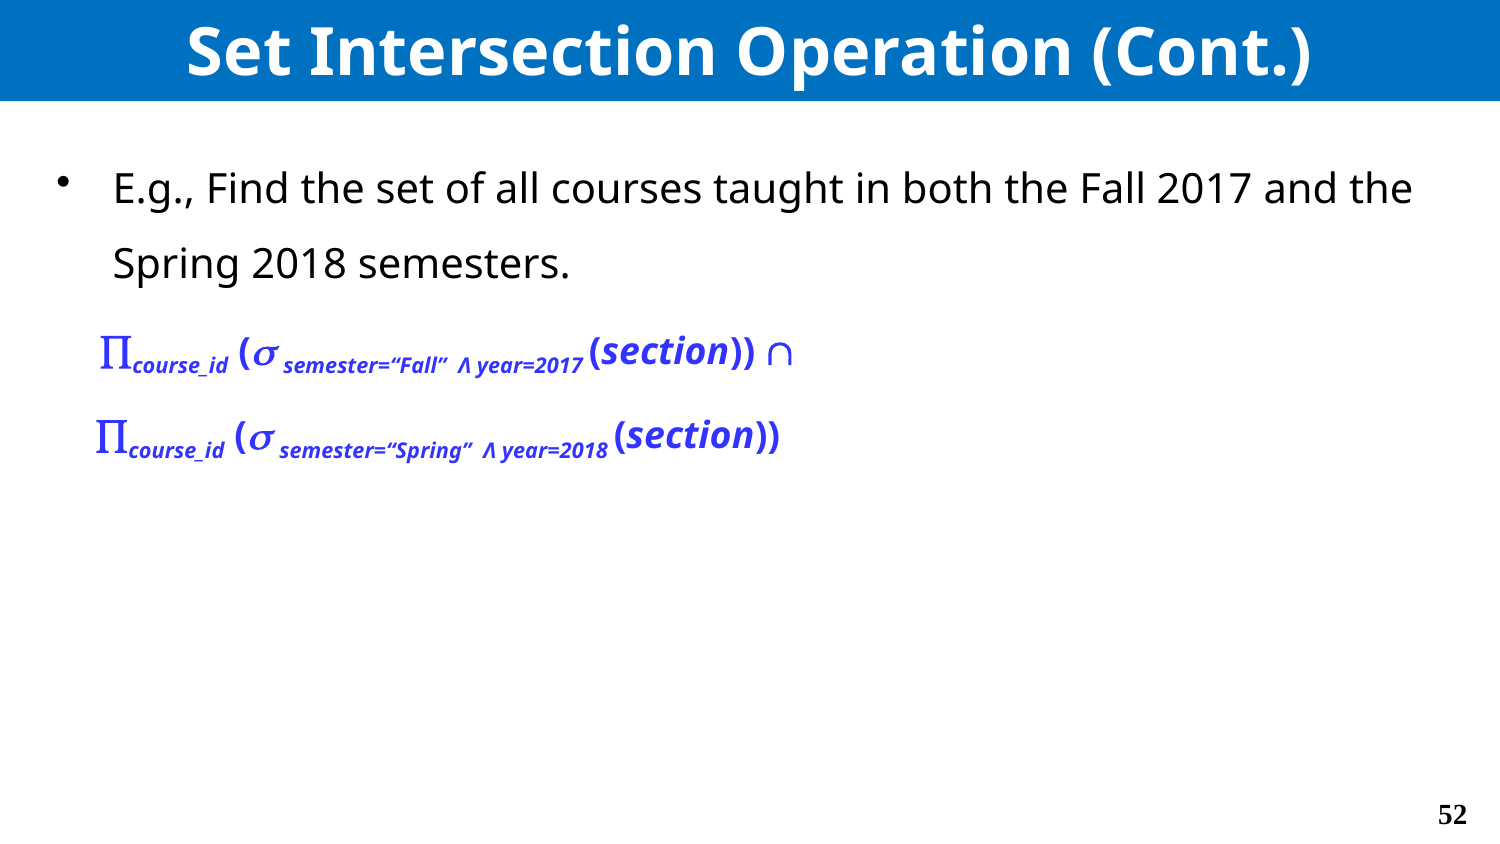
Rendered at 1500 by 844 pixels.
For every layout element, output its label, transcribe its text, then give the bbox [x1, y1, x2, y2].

list E.g., Find the set of all courses taught in both the Fall 2017 and the Spring 2018 semesters. course_id ( semester=“Fall” Λ year=2017 (section))  course_id ( semester=“Spring” Λ year=2018 (section)) [41, 129, 1447, 754]
title Set Intersection Operation (Cont.) [0, 0, 1500, 102]
